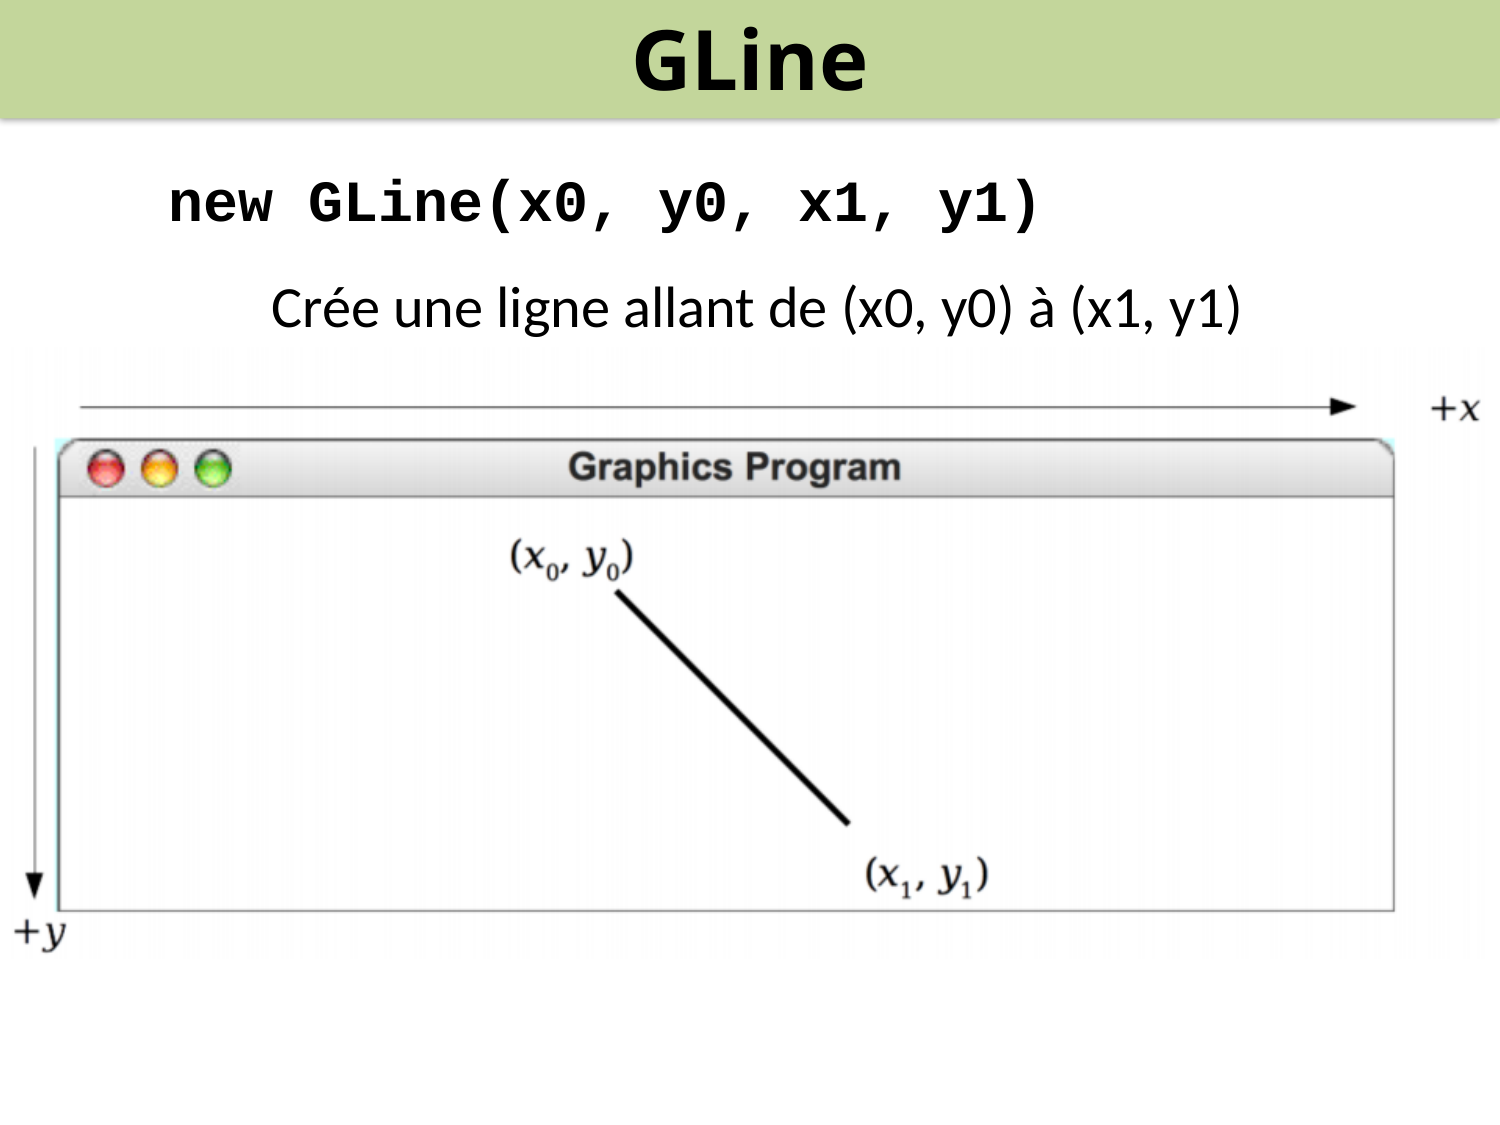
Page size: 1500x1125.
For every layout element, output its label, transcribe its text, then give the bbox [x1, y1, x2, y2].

picture [7, 347, 1496, 959]
text_box new GLine(x0, y0, x1, y1) [153, 166, 1059, 241]
text_box GLine [0, 0, 1500, 122]
text_box Crée une ligne allant de (x0, y0) à (x1, y1) [257, 261, 1259, 346]
